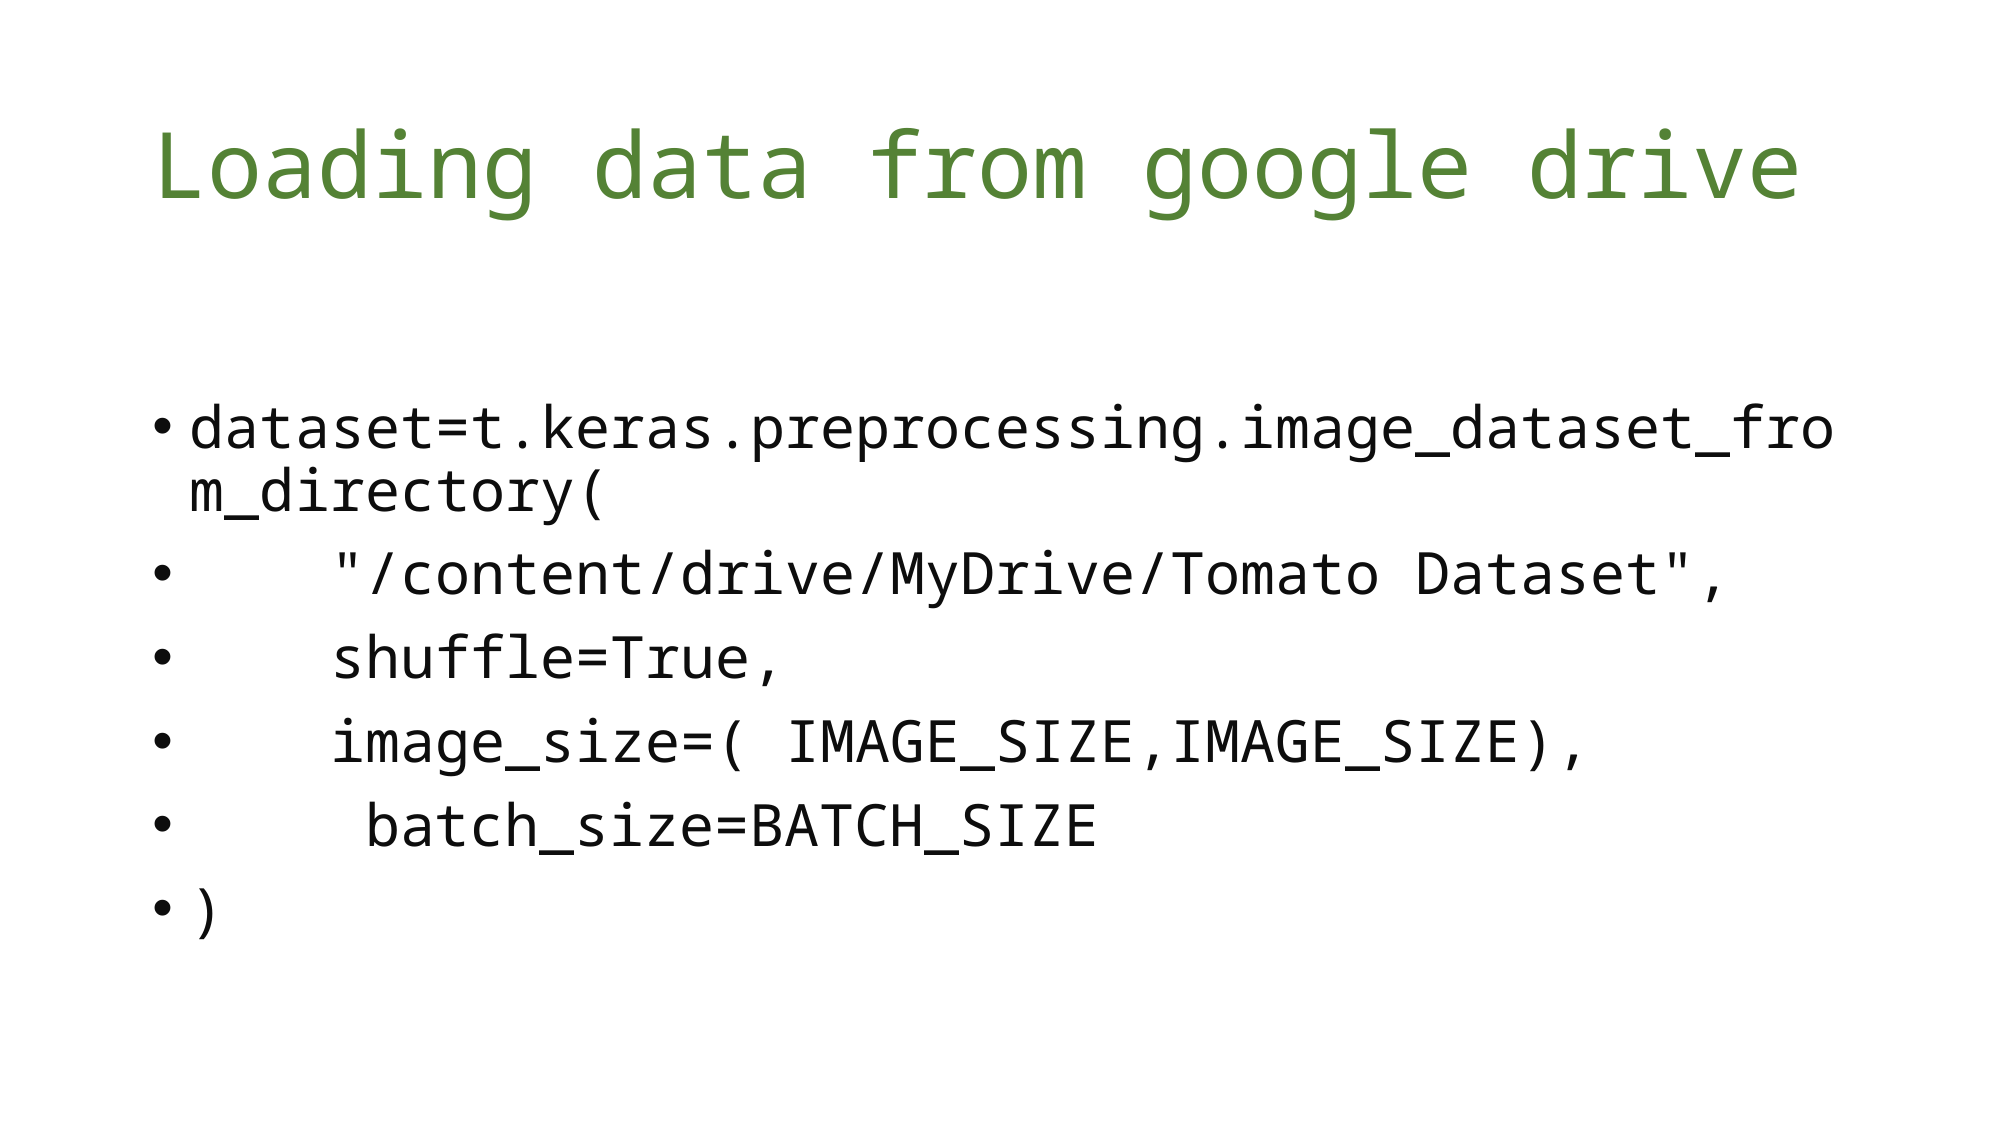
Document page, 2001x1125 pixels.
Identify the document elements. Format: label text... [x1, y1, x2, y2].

list dataset=t.keras.preprocessing.image_dataset_from_directory( "/content/drive/MyDrive/Tomato Dataset", shuffle=True, image_size=( IMAGE_SIZE,IMAGE_SIZE), batch_size=BATCH_SIZE ) [137, 299, 1863, 1014]
title Loading data from google drive [137, 59, 1863, 278]
